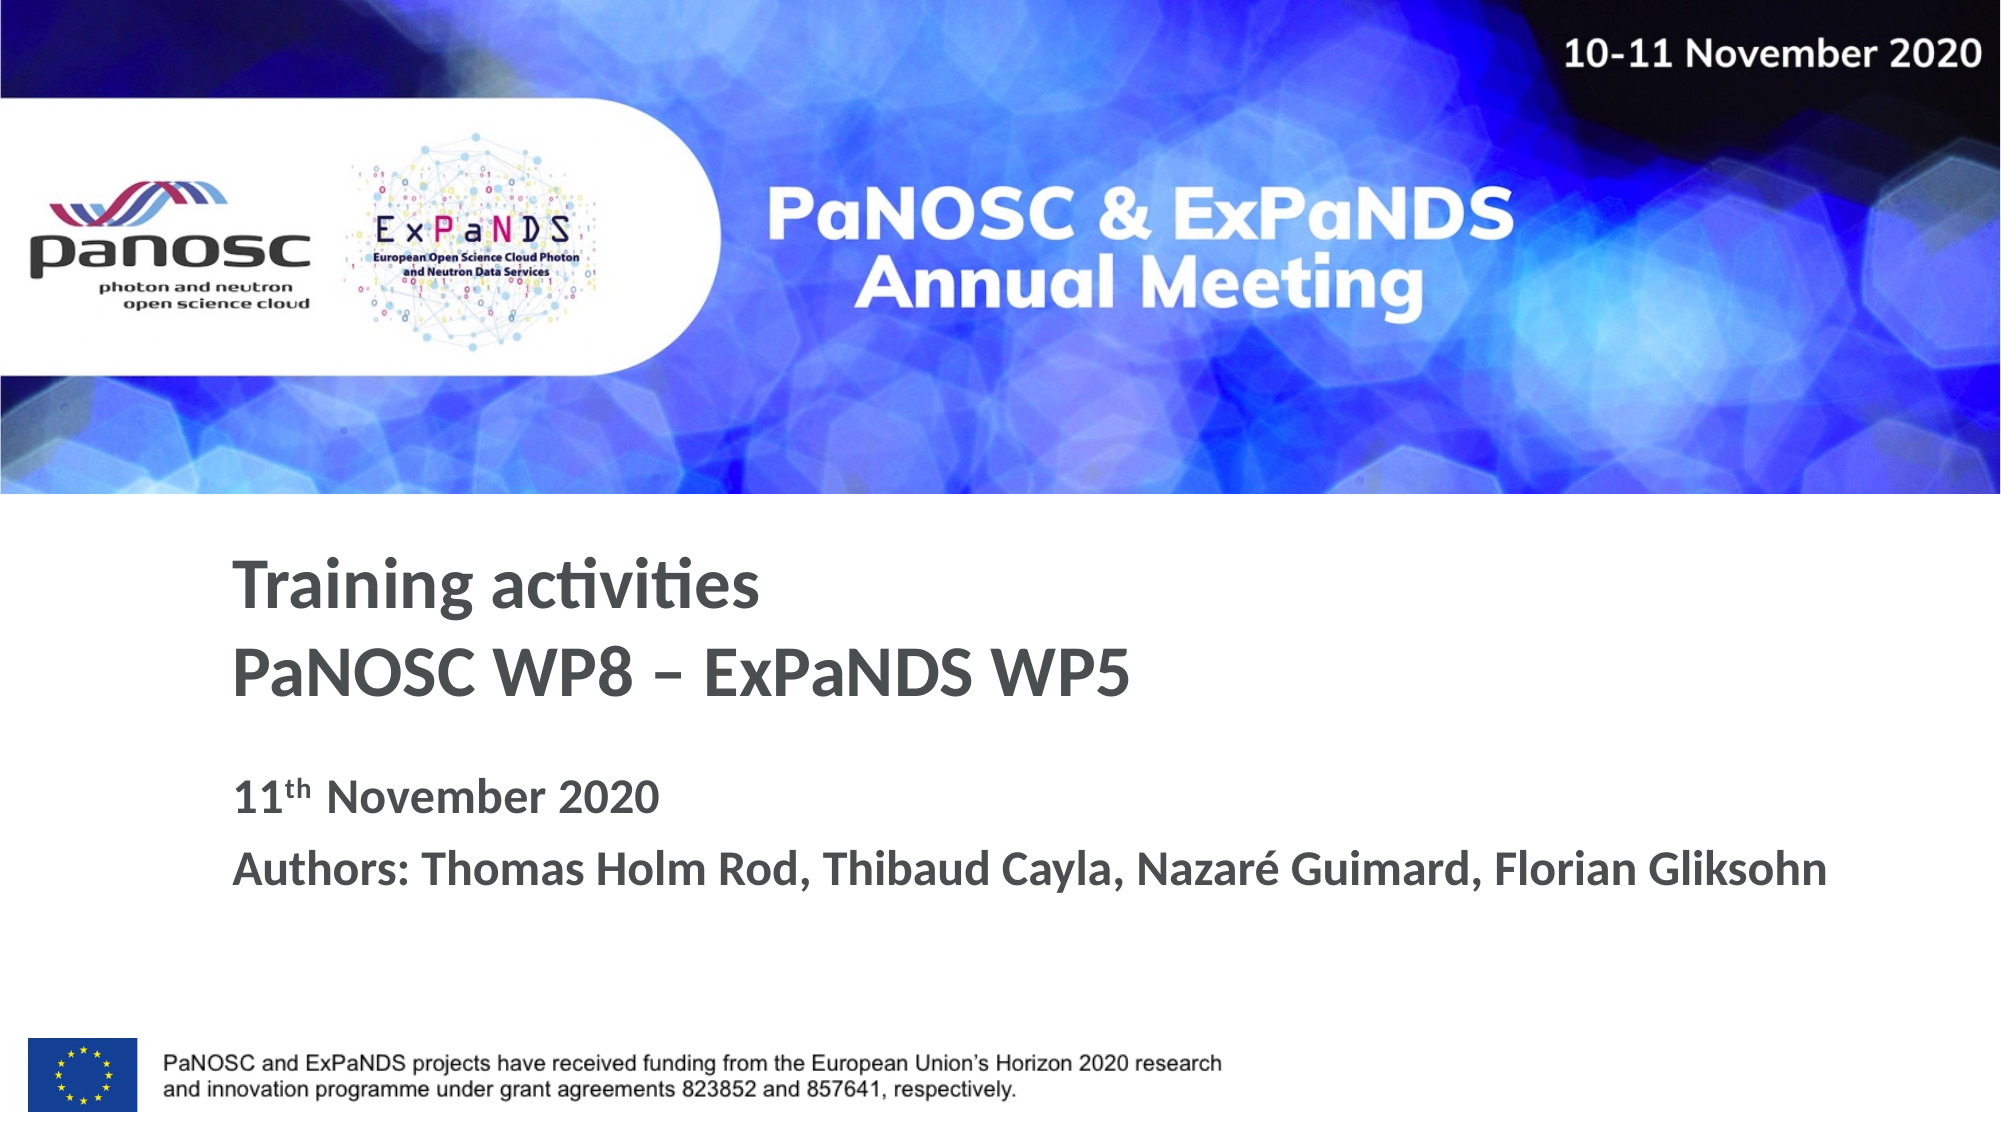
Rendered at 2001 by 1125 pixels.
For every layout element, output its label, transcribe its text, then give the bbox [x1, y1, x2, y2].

picture [0, 0, 2001, 494]
picture [143, 1037, 1272, 1113]
title Training activities PaNOSC WP8 – ExPaNDS WP5 [232, 535, 1376, 713]
subtitle 11th November 2020 Authors: Thomas Holm Rod, Thibaud Cayla, Nazaré Guimard, Florian Gliksohn [232, 763, 1863, 898]
picture [27, 1038, 138, 1112]
